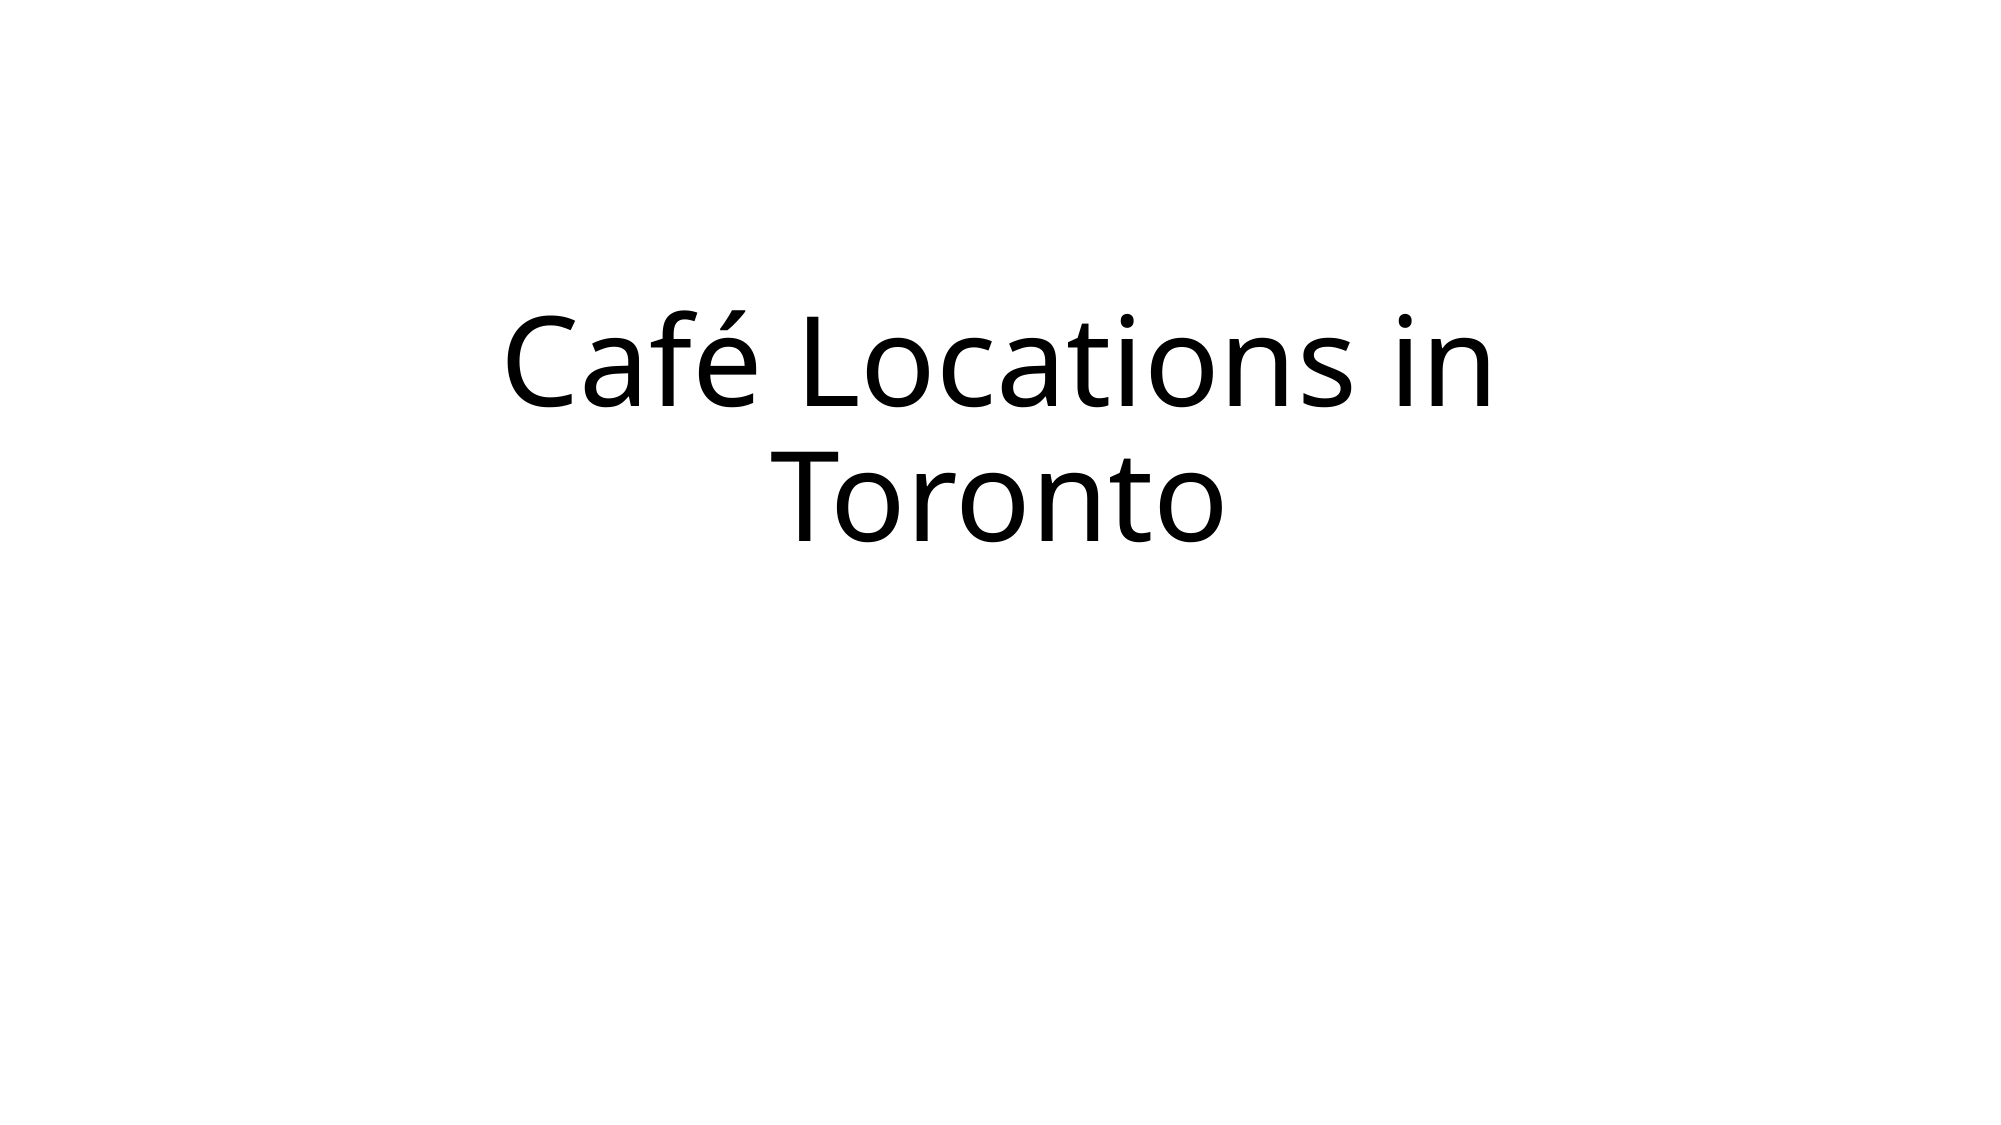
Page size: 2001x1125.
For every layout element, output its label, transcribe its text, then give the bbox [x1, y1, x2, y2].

title Café Locations in Toronto [249, 184, 1750, 576]
